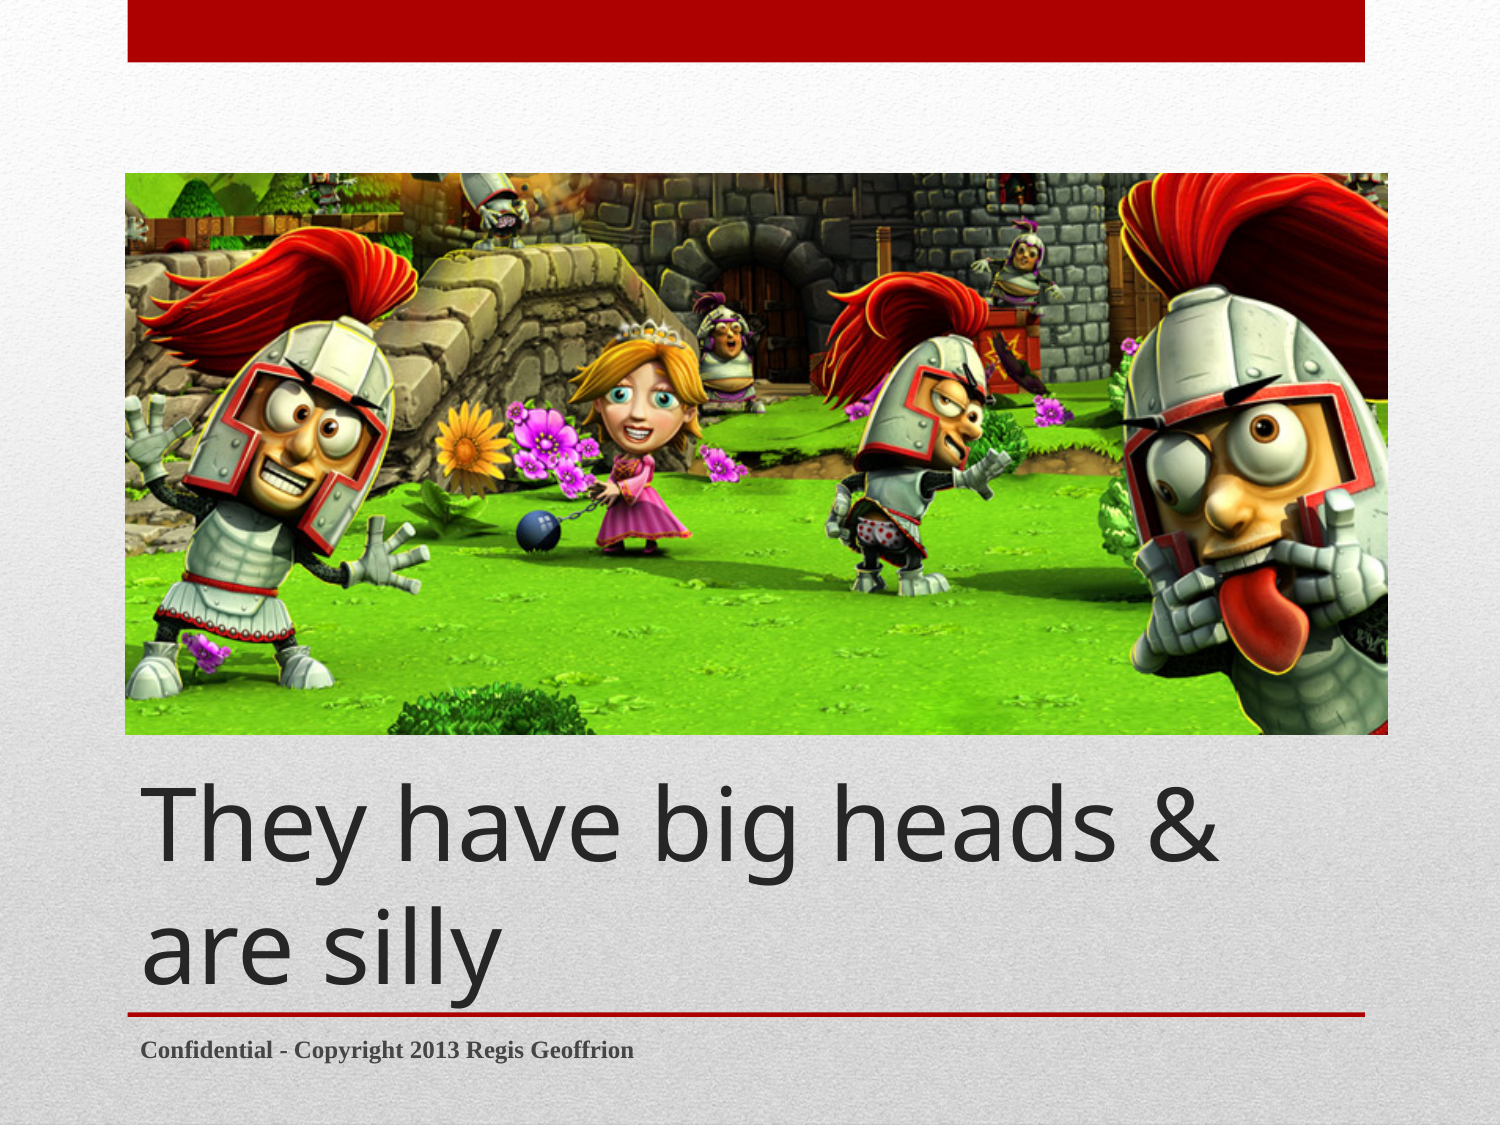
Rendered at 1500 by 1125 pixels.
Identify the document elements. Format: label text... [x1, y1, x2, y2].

picture [124, 172, 1389, 736]
title They have big heads & are silly [125, 750, 1238, 1013]
footer Confidential - Copyright 2013 Regis Geoffrion [125, 1018, 925, 1079]
